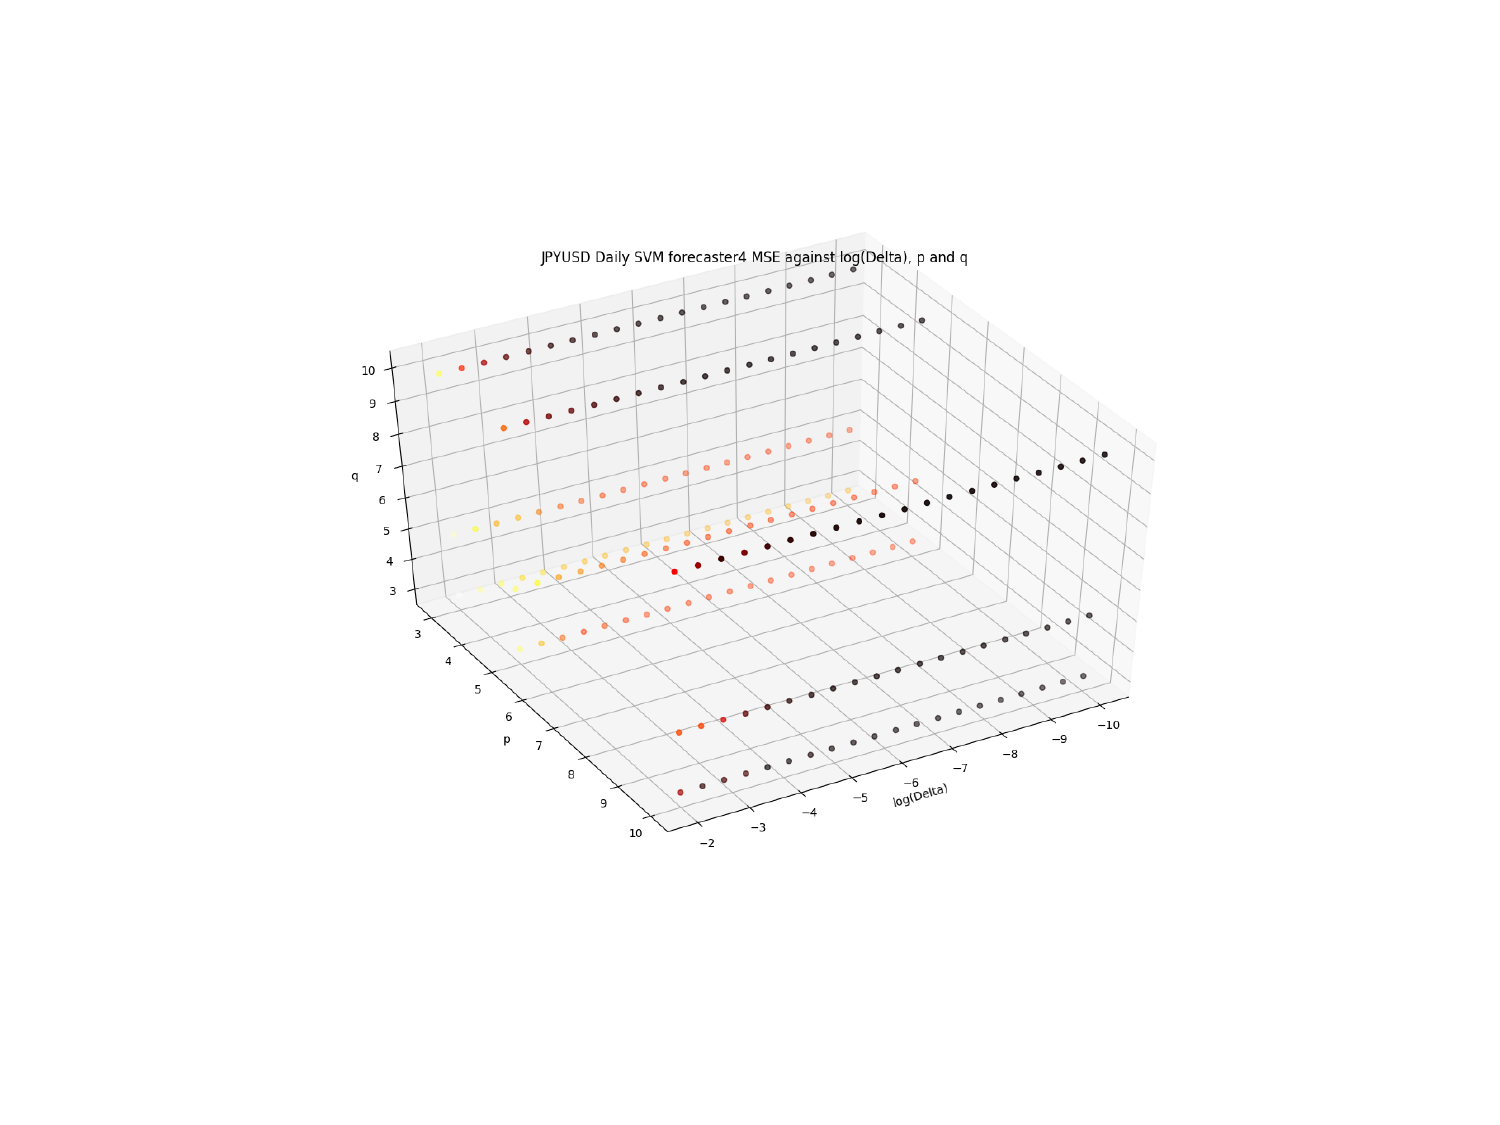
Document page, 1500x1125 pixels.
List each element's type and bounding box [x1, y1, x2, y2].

picture [119, 119, 1358, 946]
